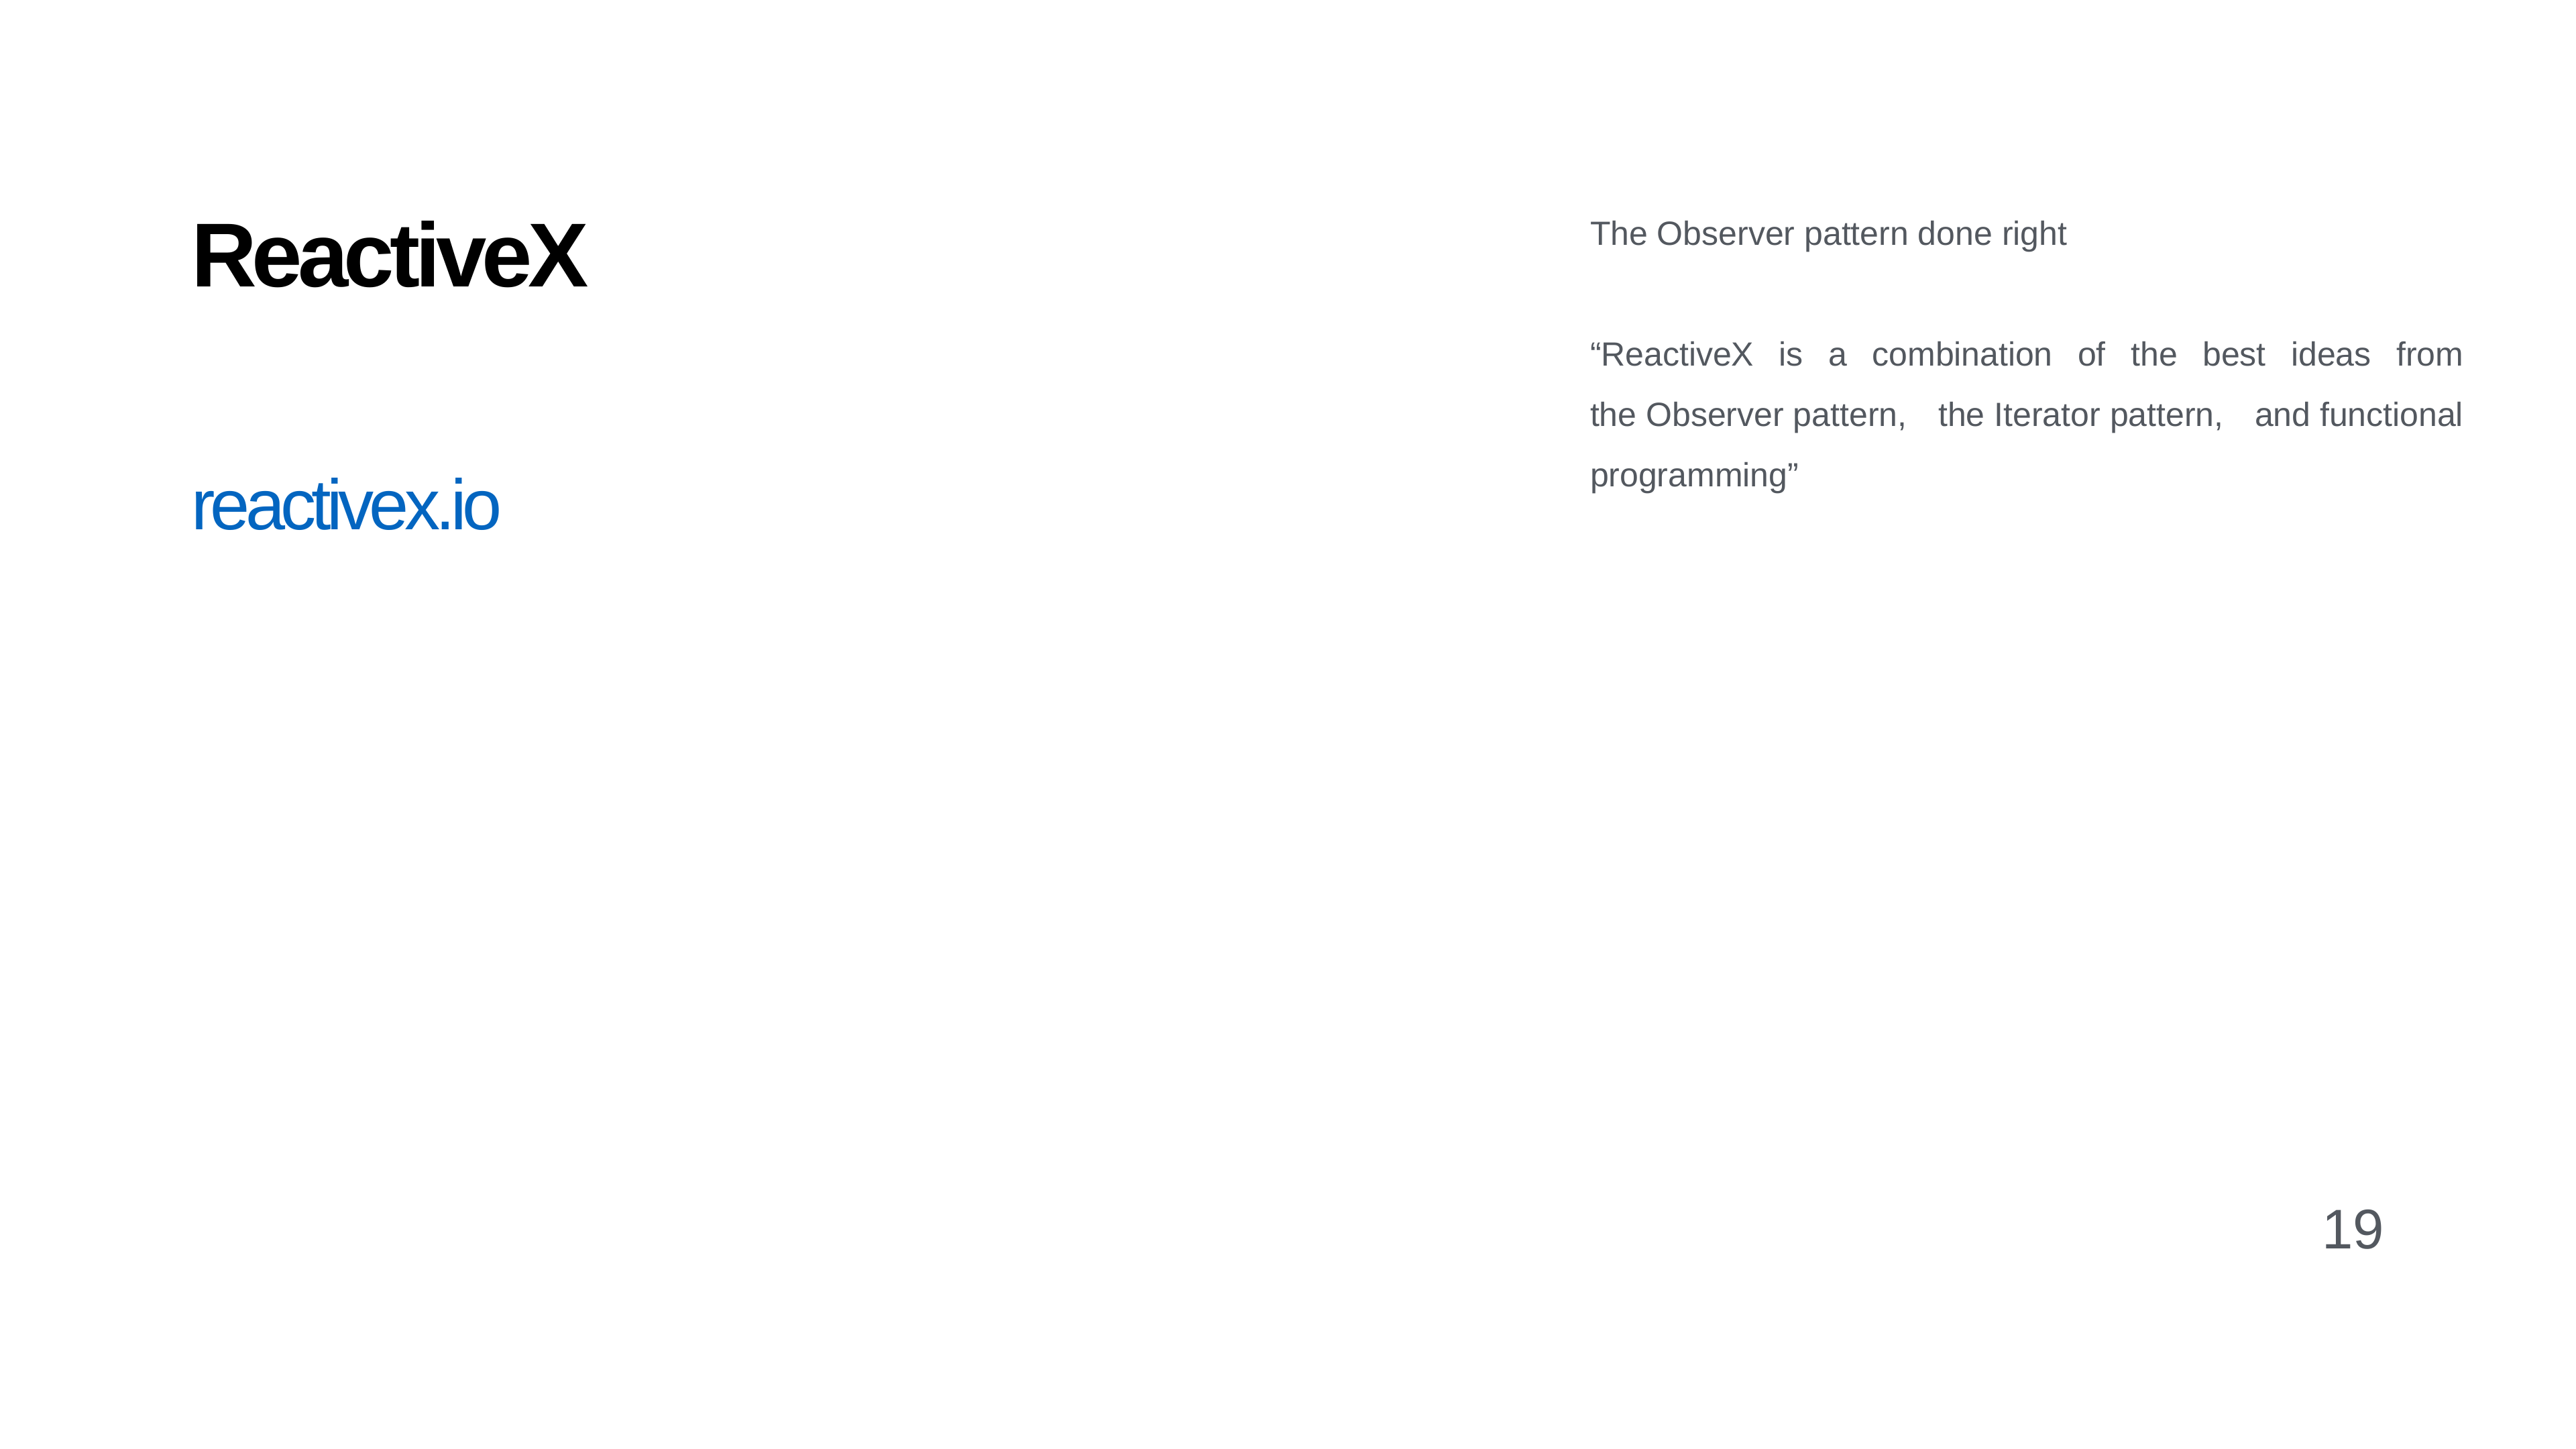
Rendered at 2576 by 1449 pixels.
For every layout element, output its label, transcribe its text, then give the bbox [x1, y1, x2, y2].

slide_number 19 [2316, 1187, 2390, 1449]
title ReactiveX reactivex.io [185, 185, 991, 817]
list The Observer pattern done right “ReactiveX is a combination of the best ideas from the Observer pattern, the Iterator pattern, and functional programming” [1584, 185, 2470, 589]
